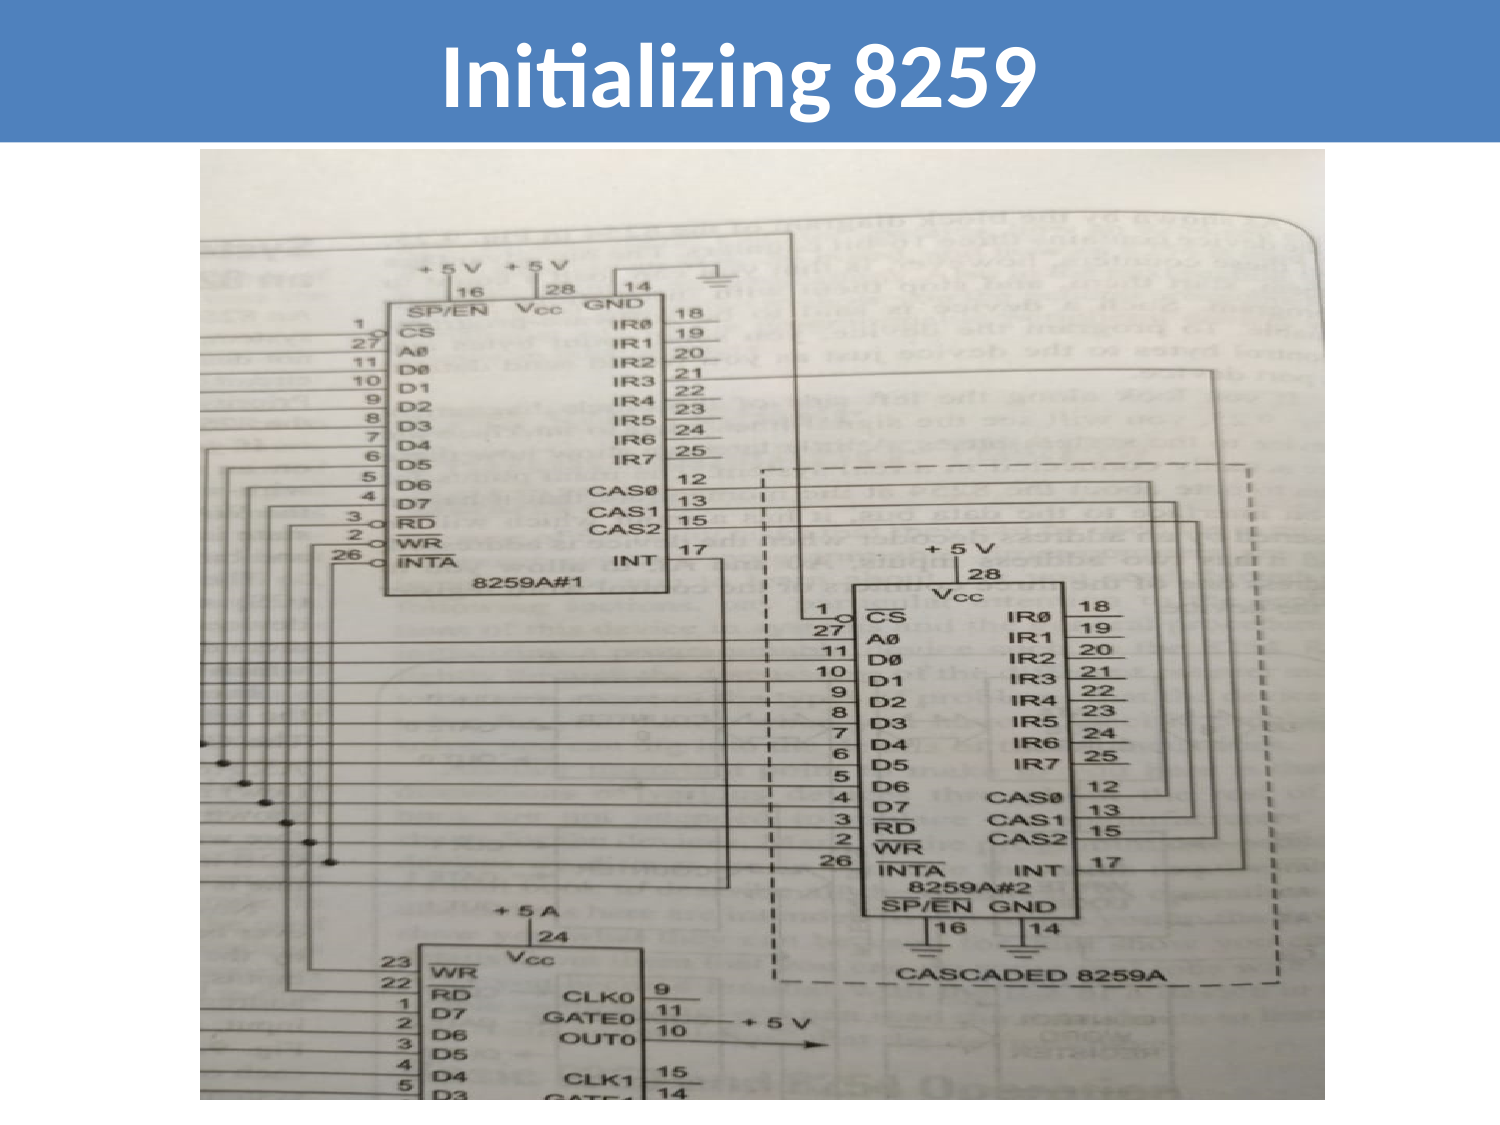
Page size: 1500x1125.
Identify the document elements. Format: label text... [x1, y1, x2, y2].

title Initializing 8259 [0, 0, 1500, 143]
picture [199, 149, 1326, 1101]
